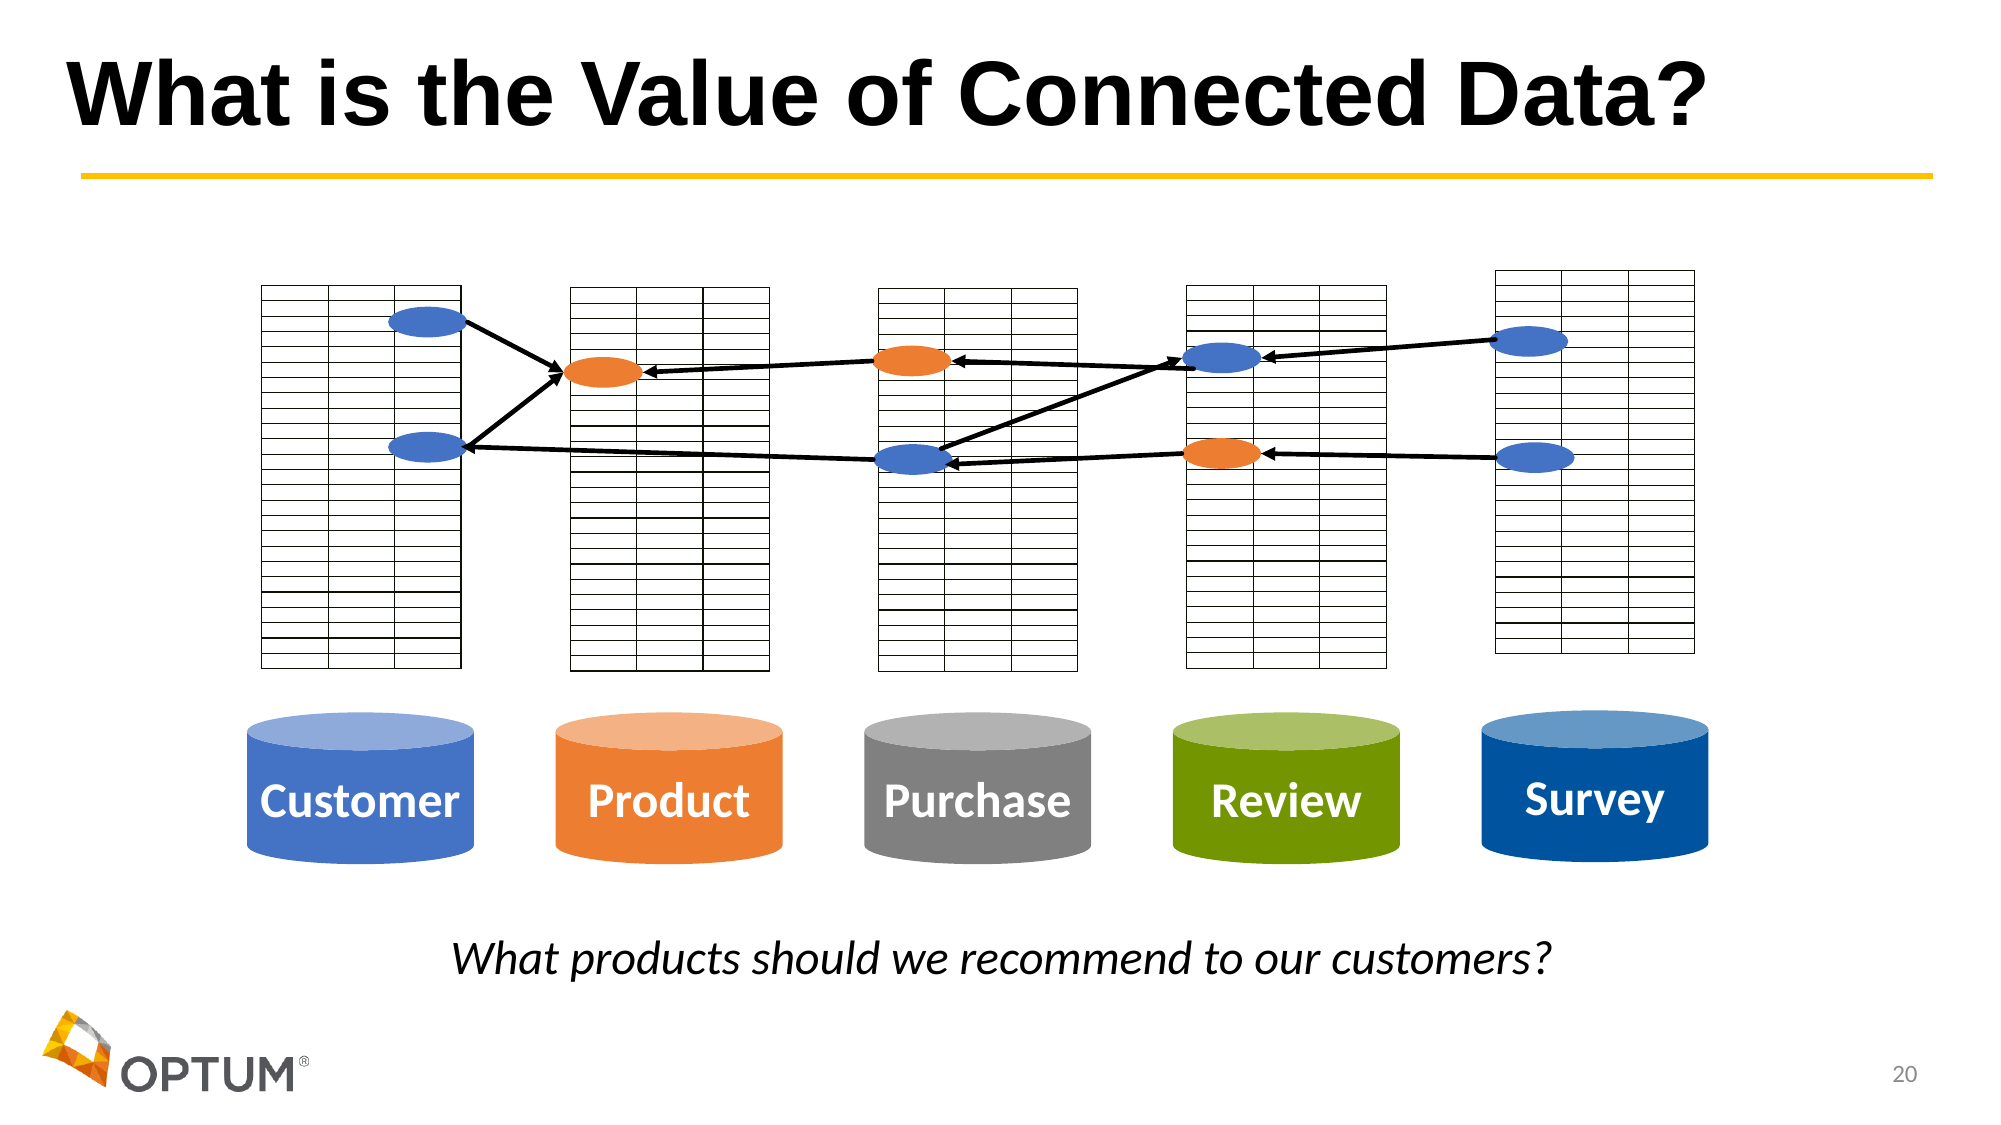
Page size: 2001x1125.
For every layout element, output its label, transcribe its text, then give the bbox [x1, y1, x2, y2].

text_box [878, 288, 1078, 306]
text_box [1186, 285, 1387, 306]
title What is the Value of Connected Data? [51, 18, 1904, 173]
text_box Review [1171, 711, 1401, 866]
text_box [1186, 475, 1387, 669]
text_box Customer [245, 711, 475, 866]
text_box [388, 306, 1575, 475]
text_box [570, 287, 770, 306]
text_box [1495, 270, 1695, 654]
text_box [570, 475, 770, 672]
picture [37, 1006, 312, 1093]
text_box Purchase [863, 711, 1093, 866]
list What products should we recommend to our customers? [430, 925, 1575, 1007]
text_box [878, 475, 1078, 672]
text_box Survey [1480, 709, 1710, 864]
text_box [261, 285, 462, 669]
text_box Product [554, 711, 784, 866]
slide_number 20 [1482, 1042, 1933, 1103]
